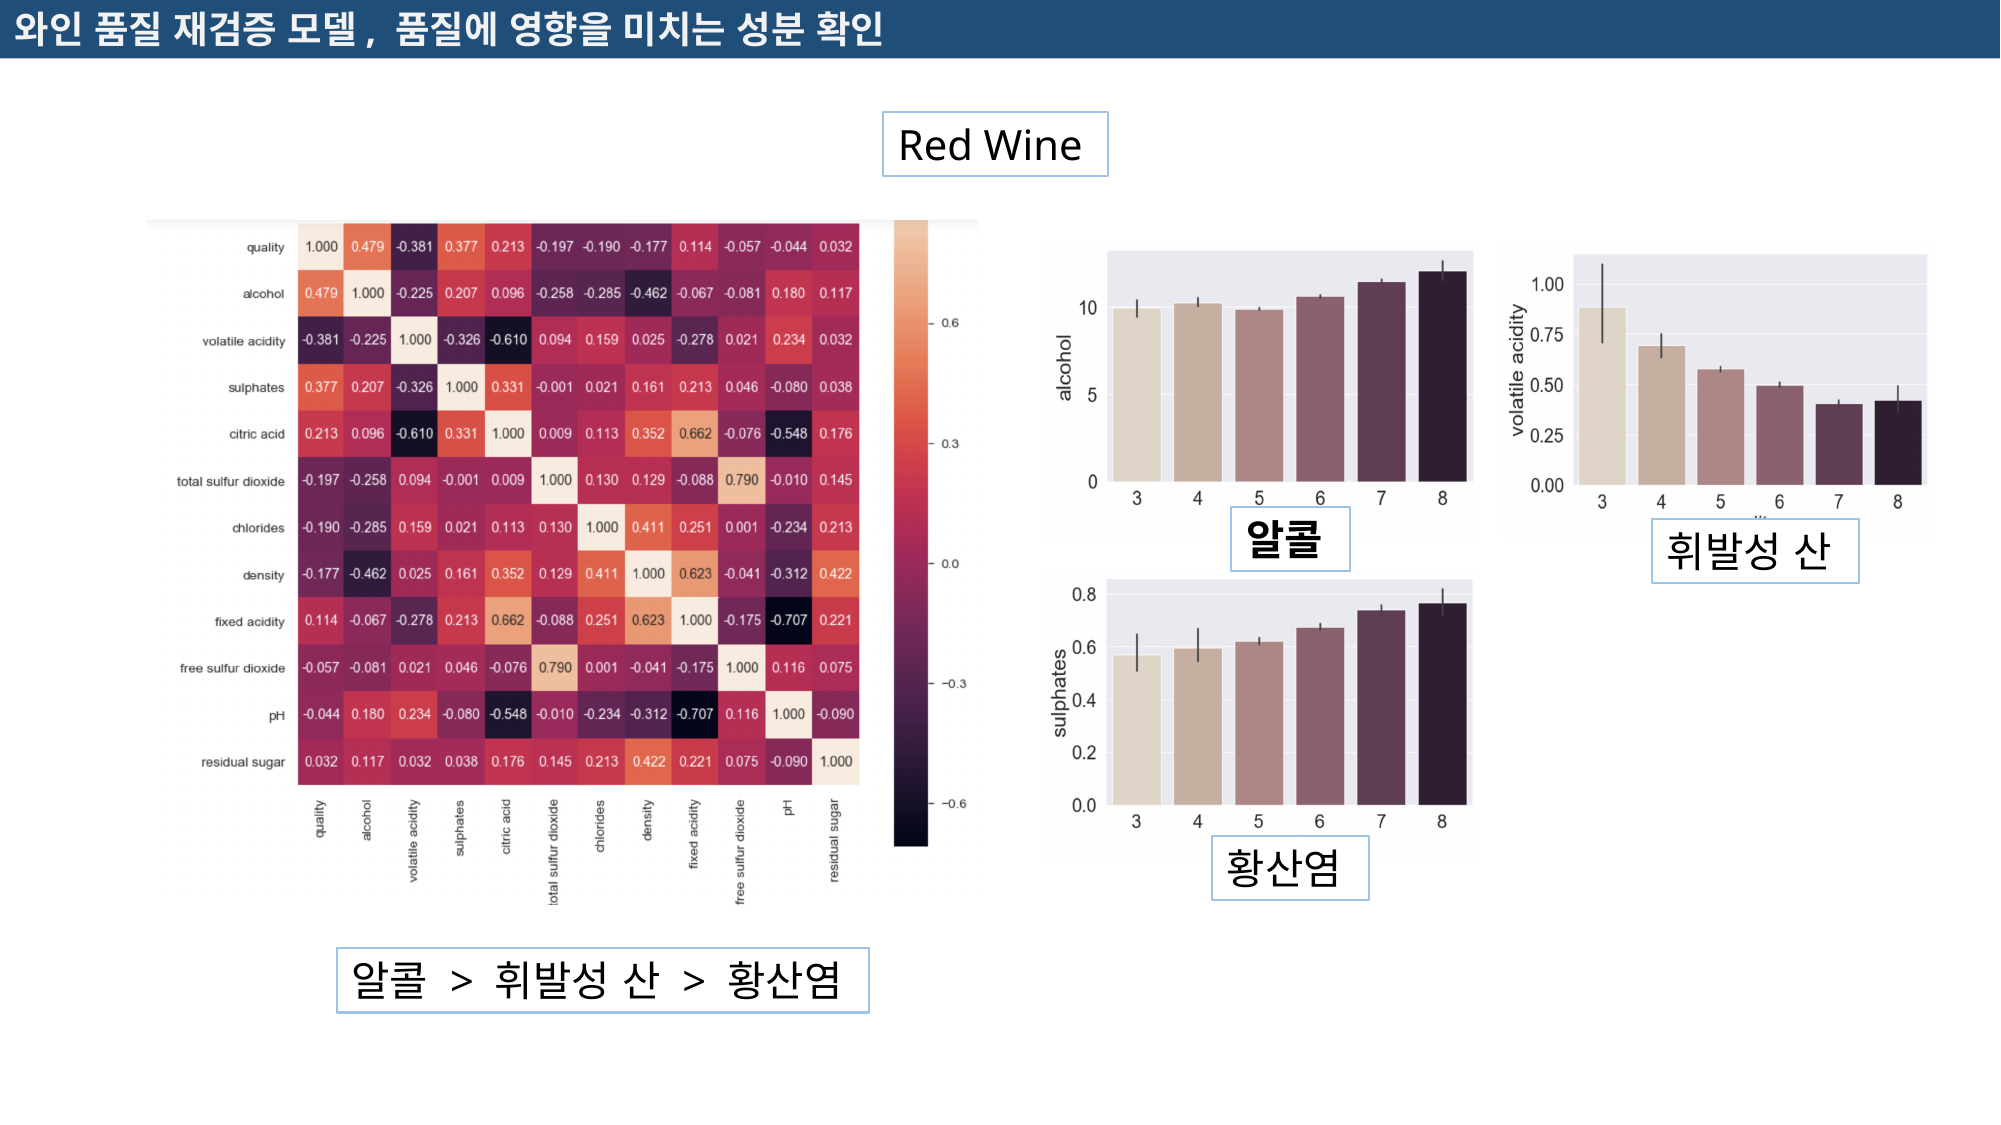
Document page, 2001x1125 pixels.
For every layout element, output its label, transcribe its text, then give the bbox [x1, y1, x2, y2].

picture [147, 220, 978, 905]
text_box 황산염 [1211, 861, 1369, 901]
text_box Red Wine [883, 111, 1109, 177]
picture [1045, 243, 1481, 540]
picture [1045, 570, 1477, 861]
text_box 알콜 > 휘발성 산 > 황산염 [336, 947, 870, 1013]
text_box 와인 품질 재검증 모델, 품질에 영향을 미치는 성분 확인 [0, 0, 2000, 59]
text_box 휘발성 산 [1651, 540, 1860, 584]
text_box 알콜 [1231, 540, 1350, 570]
picture [1501, 243, 1933, 540]
